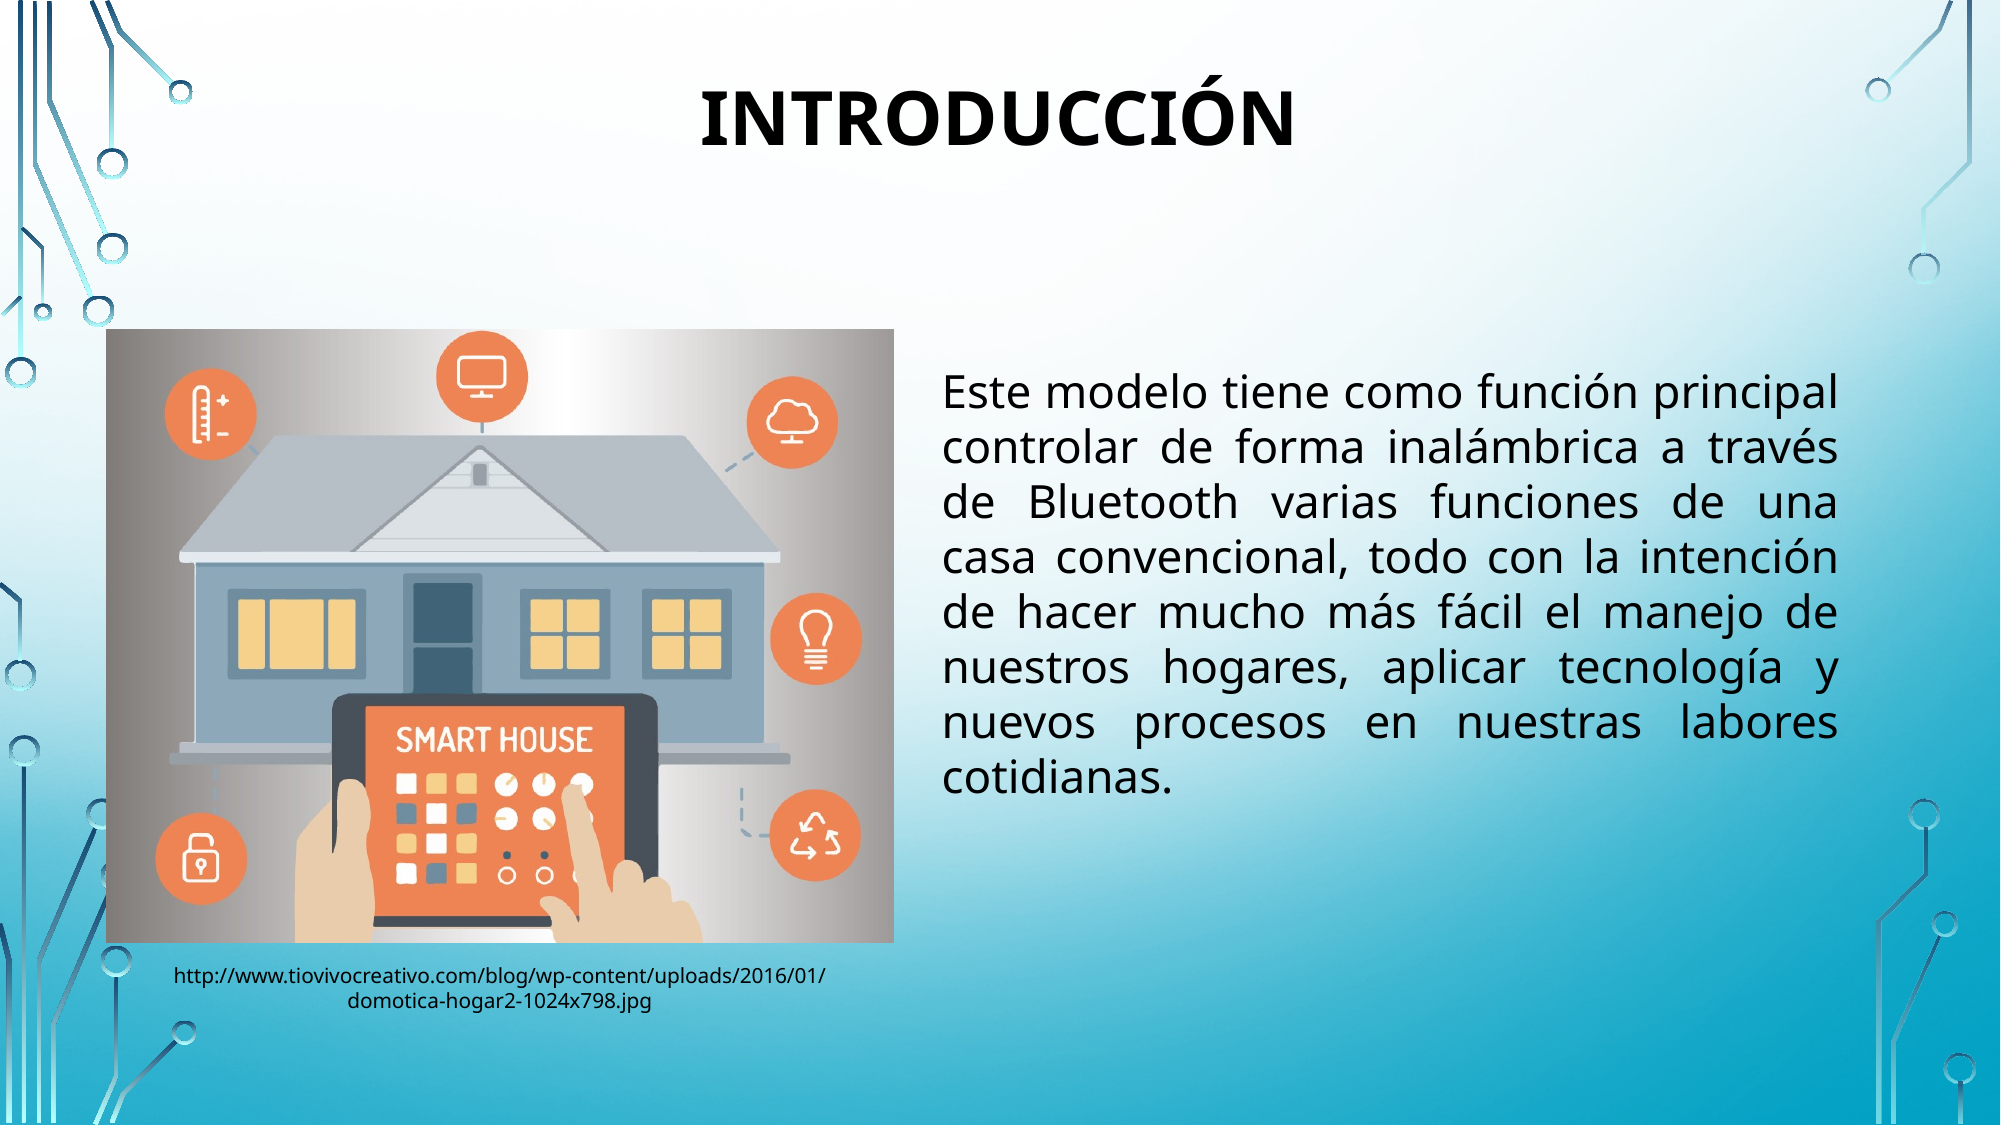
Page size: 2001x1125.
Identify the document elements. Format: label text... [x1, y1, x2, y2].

title INTRODUCCIÓN [187, 0, 1813, 243]
text_box Este modelo tiene como función principal controlar de forma inalámbrica a través de Bluetooth varias funciones de una casa convencional, todo con la intención de hacer mucho más fácil el manejo de nuestros hogares, aplicar tecnología y nuevos procesos en nuestras labores cotidianas. [926, 355, 1855, 856]
text_box http://www.tiovivocreativo.com/blog/wp-content/uploads/2016/01/domotica-hogar2-1024x798.jpg [134, 955, 866, 1021]
picture [105, 328, 894, 943]
